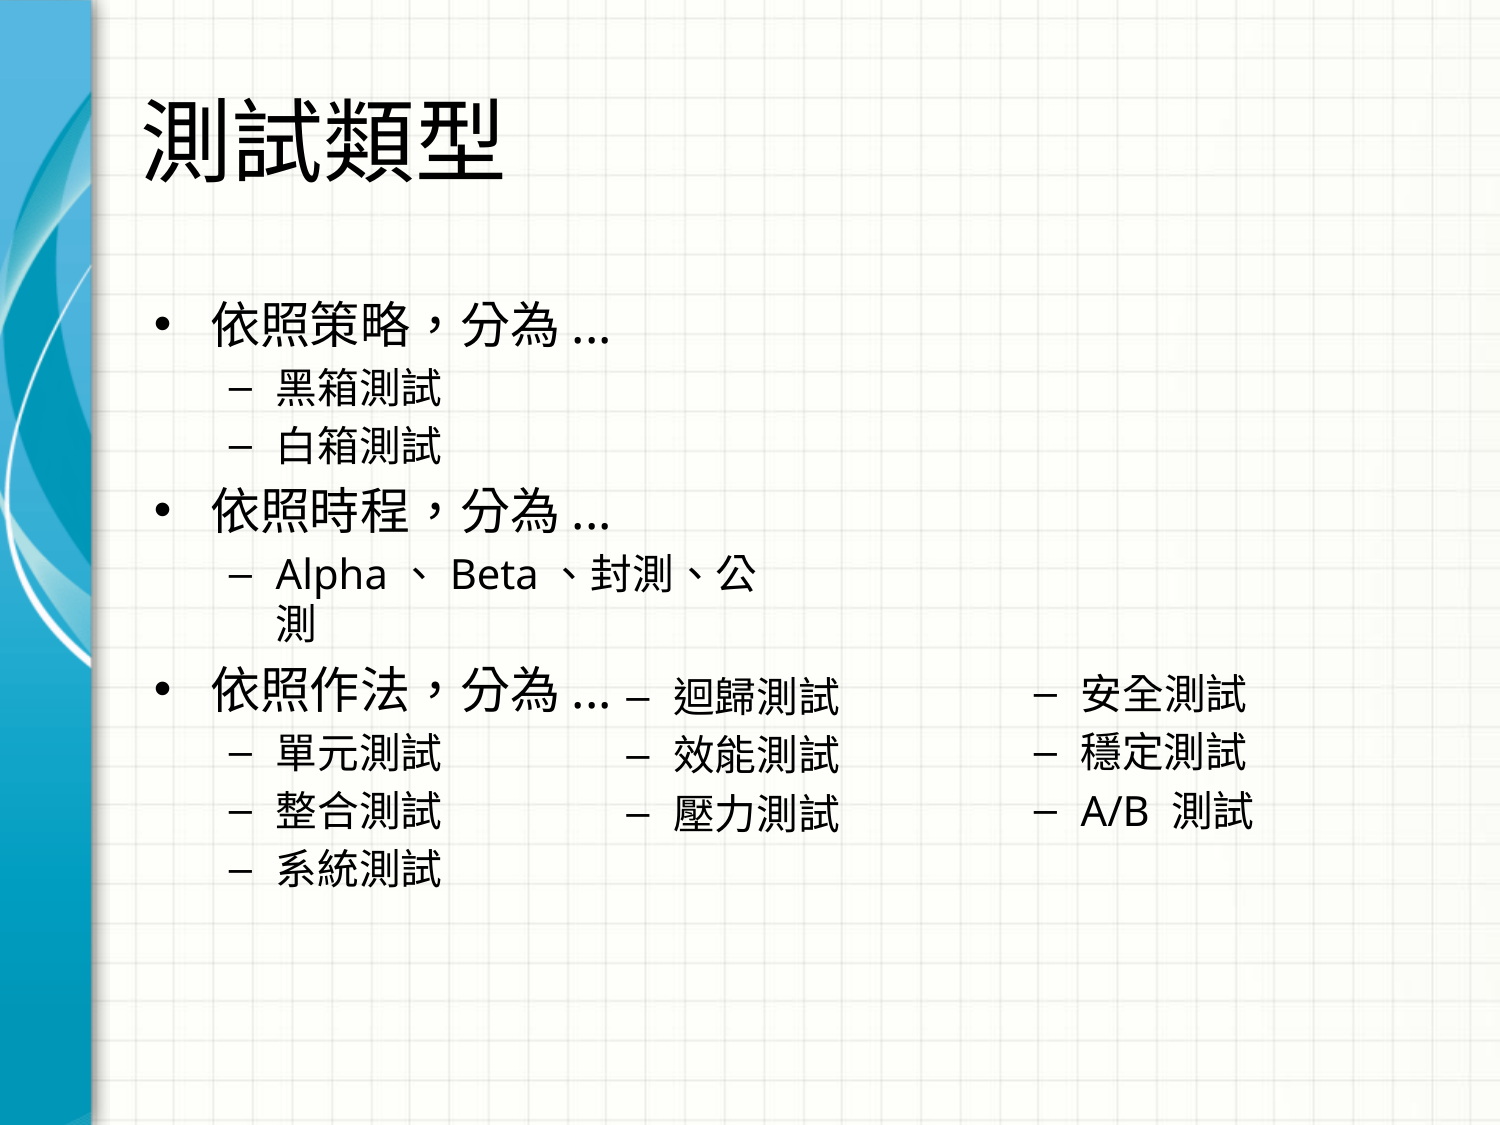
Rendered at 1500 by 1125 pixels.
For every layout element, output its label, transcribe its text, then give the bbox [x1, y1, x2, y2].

list 迴歸測試 效能測試 壓力測試 [536, 663, 1200, 934]
picture [0, 0, 1500, 1125]
text_box 安全測試 穩定測試 A/B 測試 [943, 659, 1500, 931]
list 依照策略，分為... 黑箱測試 白箱測試 依照時程，分為... Alpha、Beta、封測、公測 依照作法，分為... 單元測試 整合測試 系統測試 [138, 285, 802, 934]
title 測試類型 [125, 45, 1450, 233]
